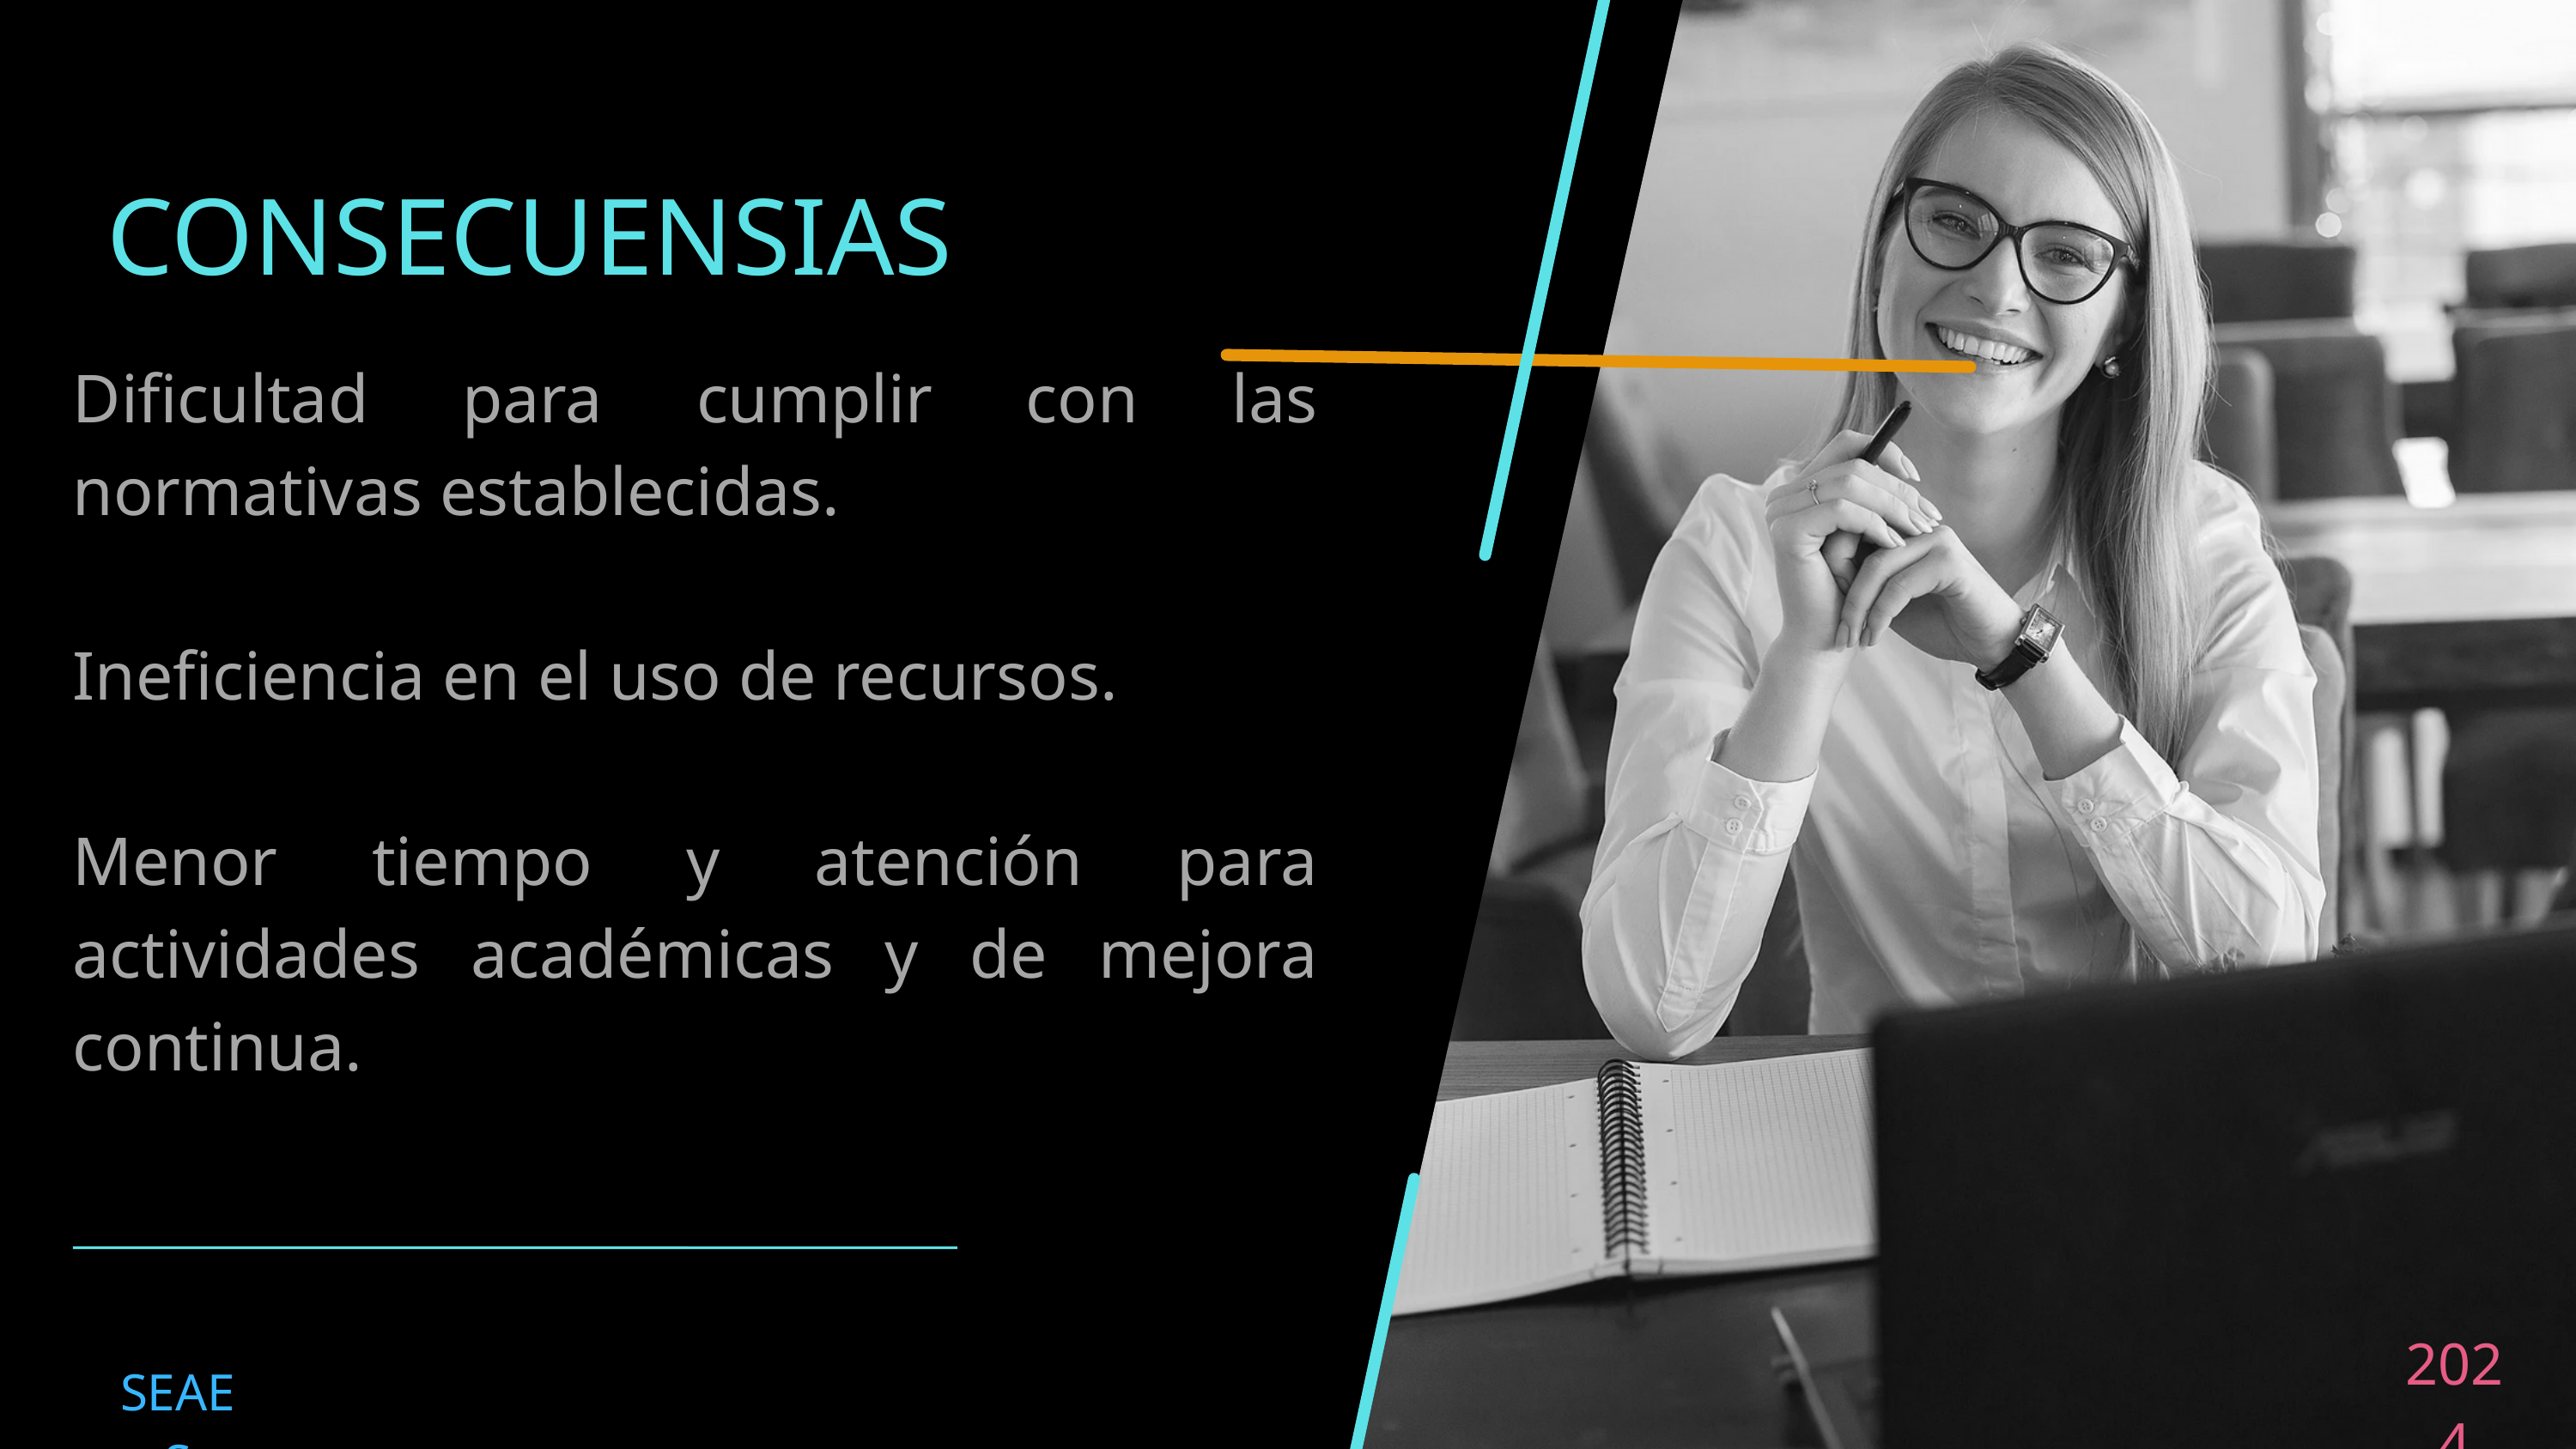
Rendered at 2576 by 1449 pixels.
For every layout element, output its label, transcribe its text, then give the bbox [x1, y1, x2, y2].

text_box Dificultad para cumplir con las normativas establecidas. Ineficiencia en el uso de recursos. Menor tiempo y atención para actividades académicas y de mejora continua. [72, 343, 1319, 1177]
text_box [1357, 0, 2576, 1449]
text_box SEAES [106, 1350, 249, 1449]
text_box CONSECUENSIAS [106, 169, 1352, 297]
